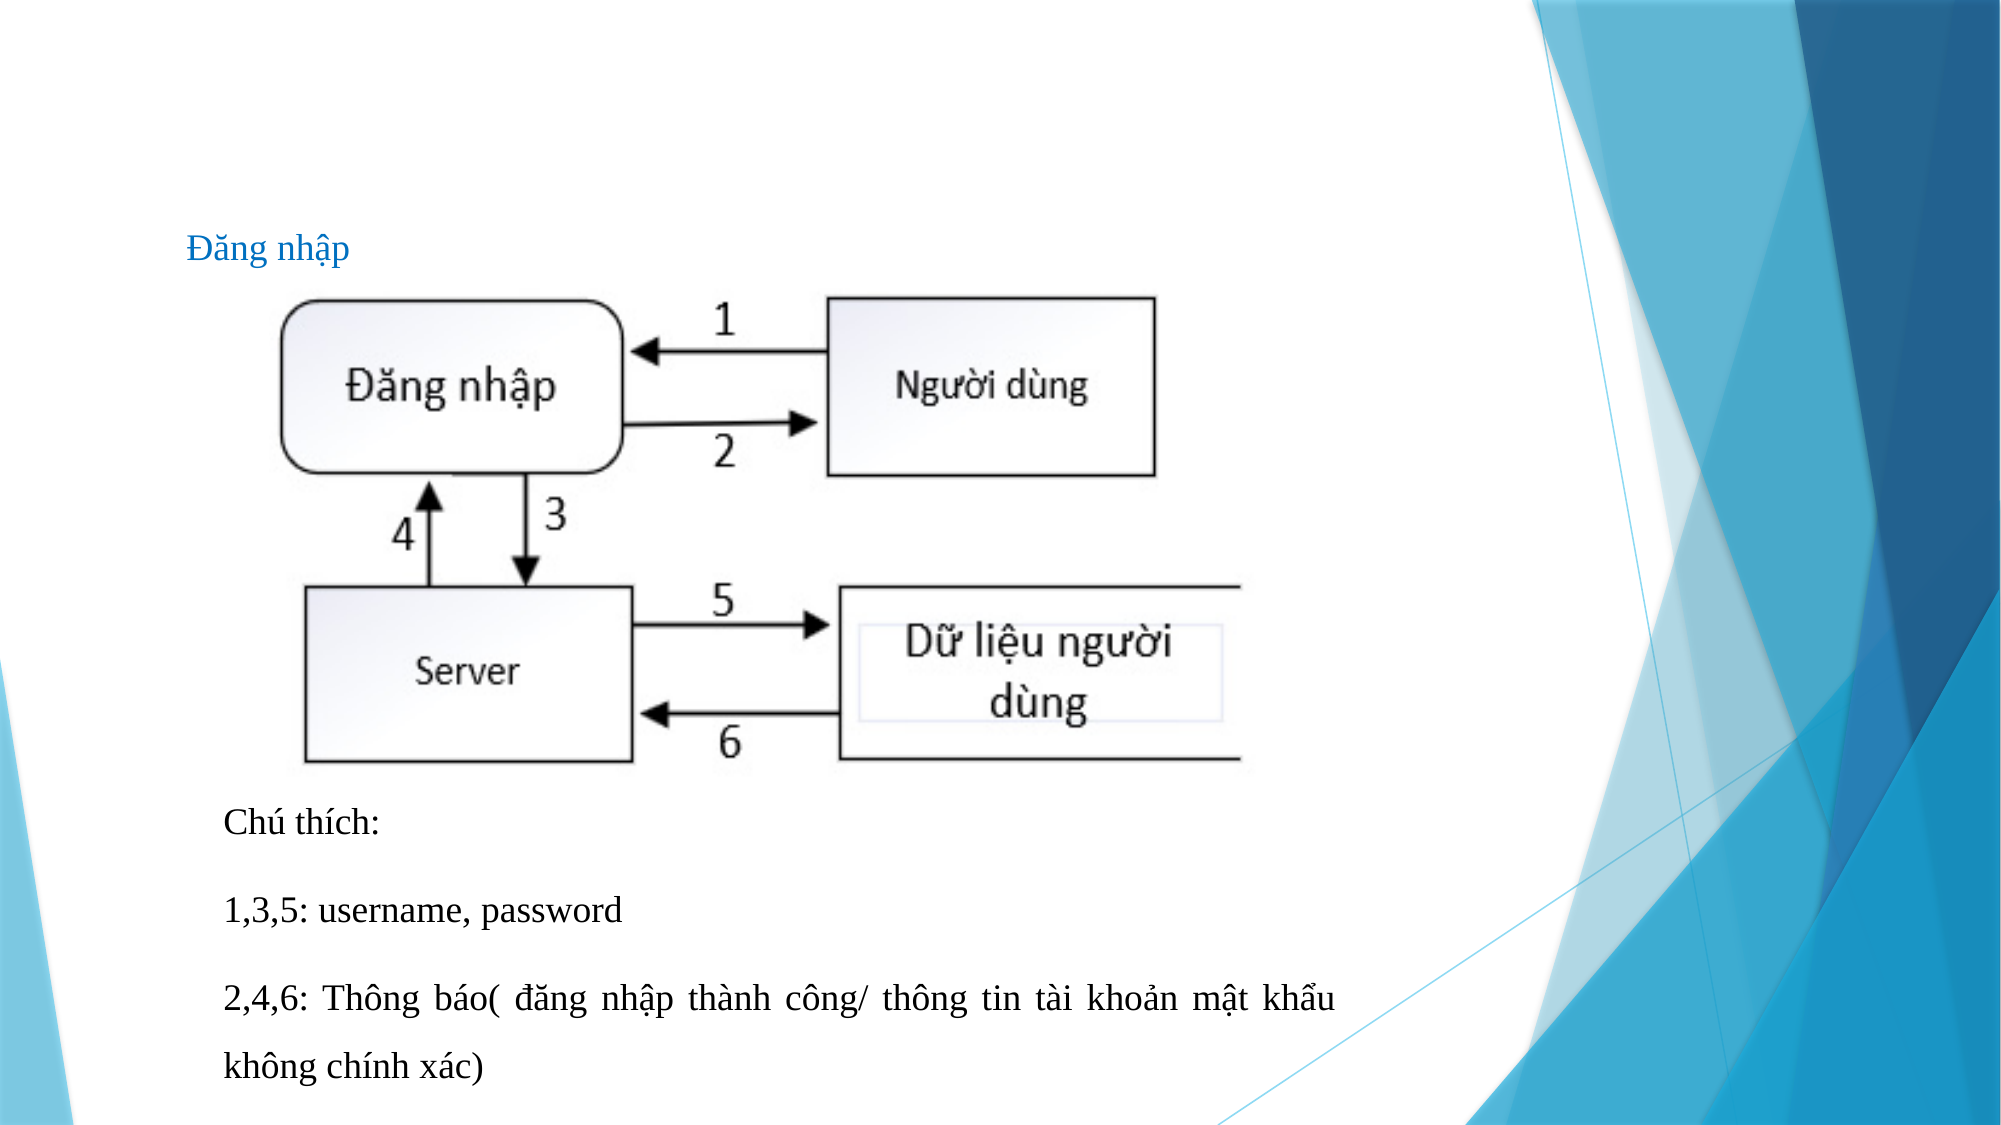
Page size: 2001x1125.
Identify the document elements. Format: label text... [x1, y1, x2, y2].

text_box Chú thích: 1,3,5: username, password 2,4,6: Thông báo( đăng nhập thành công/ thông tin tài khoản mật khẩu không chính xác) [208, 766, 1352, 1094]
text_box Đăng nhập [171, 215, 423, 276]
picture [268, 269, 1259, 795]
